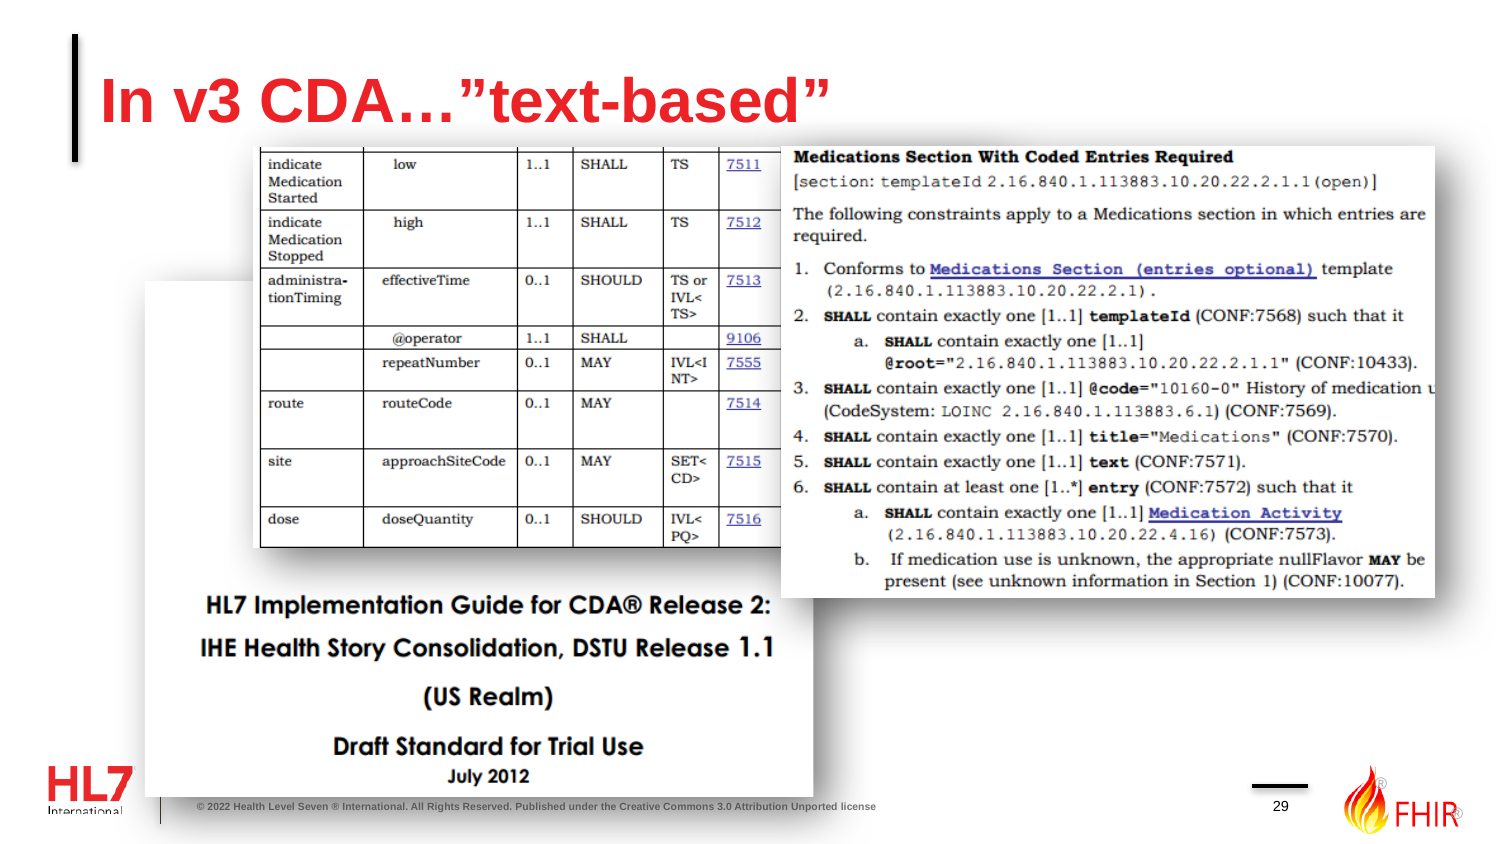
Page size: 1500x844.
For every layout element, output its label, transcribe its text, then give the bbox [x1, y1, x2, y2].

picture [144, 146, 1436, 797]
title In v3 CDA…”text-based” [100, 33, 1451, 163]
slide_number 29 [1258, 786, 1304, 814]
picture [1339, 760, 1463, 837]
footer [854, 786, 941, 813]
